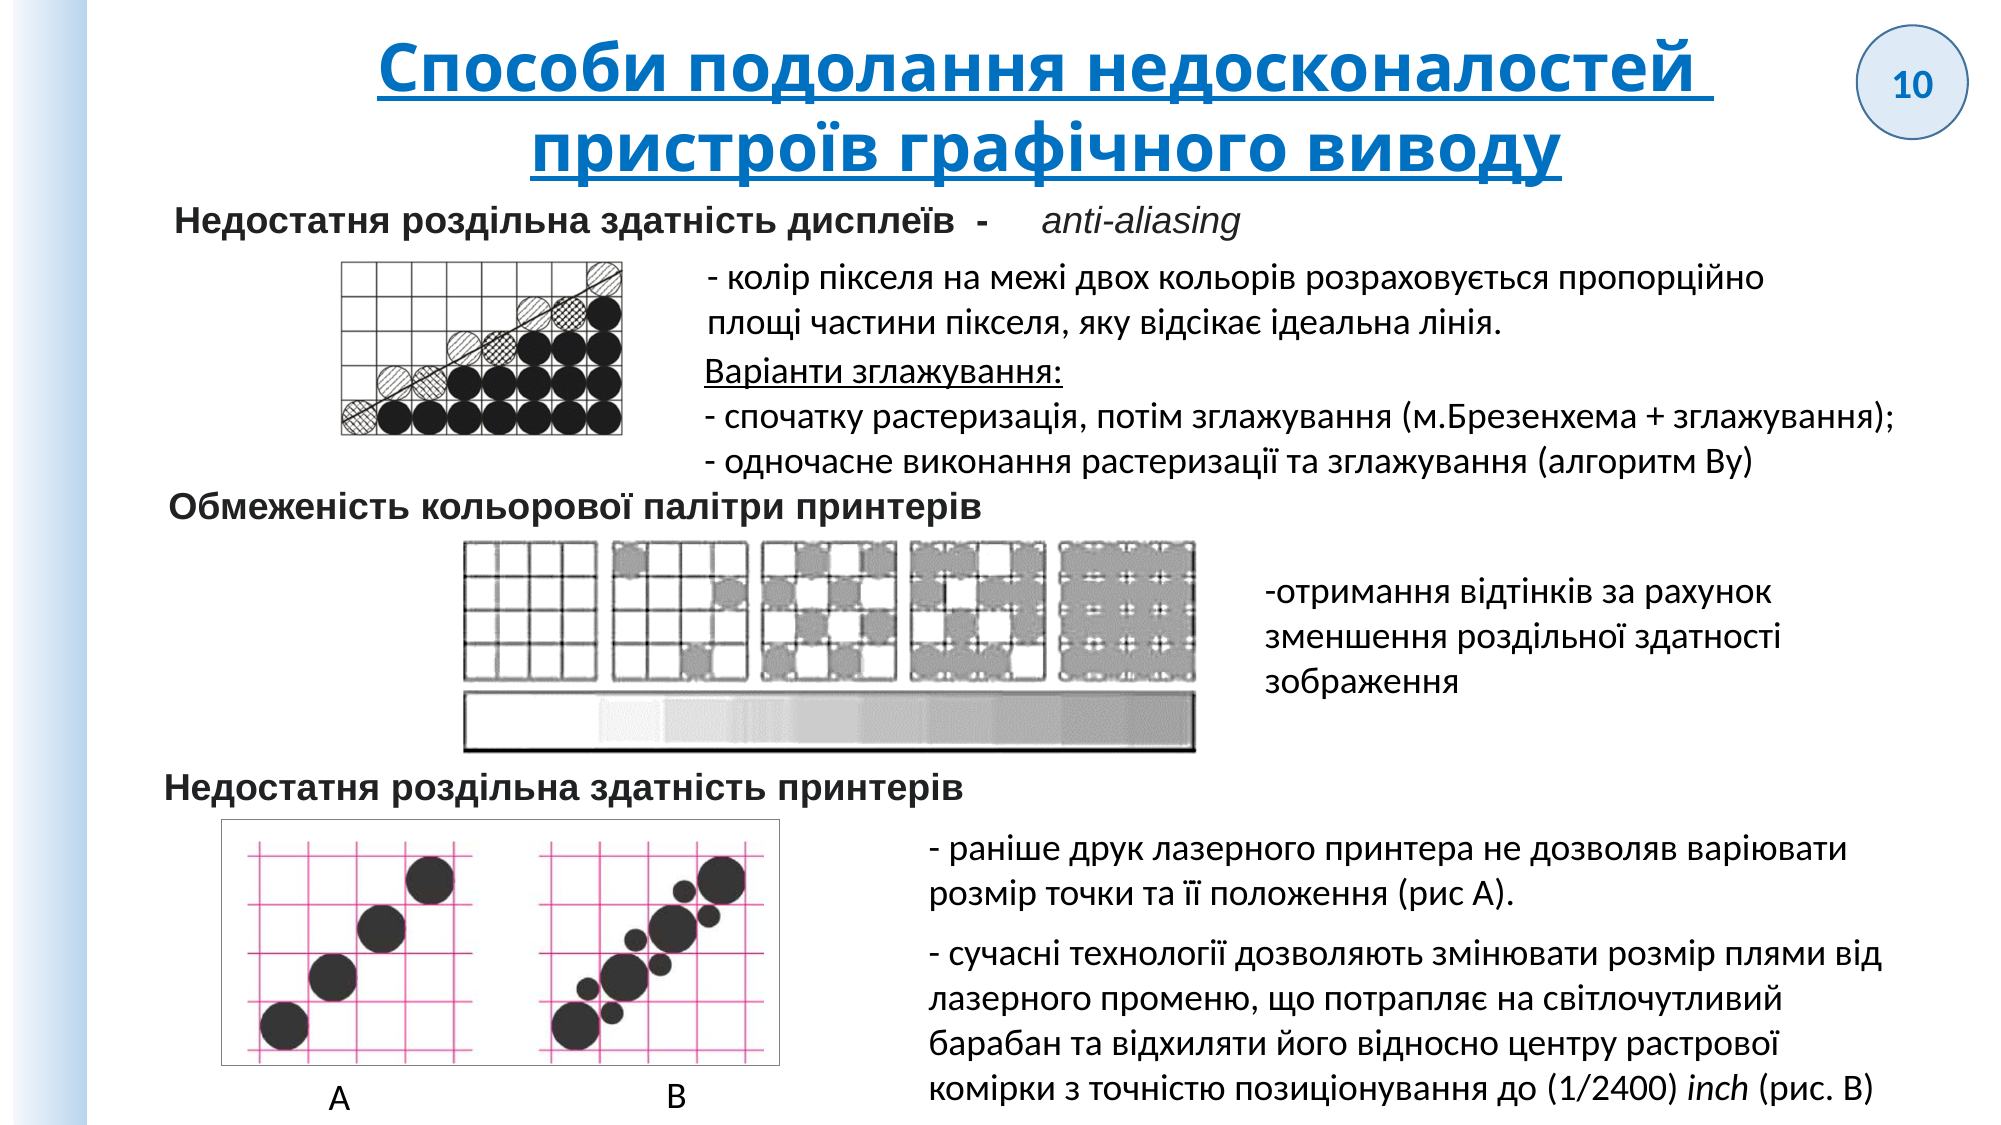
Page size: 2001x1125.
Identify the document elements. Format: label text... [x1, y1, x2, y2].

picture [455, 532, 1206, 761]
text_box Недостатня роздільна здатність принтерів [149, 755, 980, 815]
text_box Обмеженість кольорової палітри принтерів [153, 474, 998, 535]
picture [221, 819, 780, 1066]
text_box -отримання відтінків за рахунок зменшення роздільної здатності зображення [1249, 558, 1912, 709]
text_box - колір пікселя на межі двох кольорів розраховується пропорційно площі частини пікселя, яку відсікає ідеальна лінія. [692, 244, 1870, 338]
text_box Способи подолання недосконалостей пристроїв графічного виводу [124, 17, 1968, 192]
text_box Недостатня роздільна здатність дисплеїв - anti-aliasing [159, 189, 1256, 249]
text_box - раніше друк лазерного принтера не дозволяв варіювати розмір точки та її положення (рис А). - сучасні технології дозволяють змінювати розмір плями від лазерного променю, що потрапляє на світлочутливий барабан та відхиляти його відносно центру растрової комірки з точністю позиціонування до (1/2400) inch (рис. В) [913, 815, 1912, 1115]
picture [336, 257, 627, 440]
text_box Варіанти зглажування: - спочатку растеризація, потім зглажування (м.Брезенхема + зглажування); - одночасне виконання растеризації та зглажування (алгоритм Ву) [689, 338, 1963, 489]
text_box 10 [1855, 24, 1969, 141]
text_box [13, 0, 88, 1125]
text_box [313, 1063, 728, 1125]
